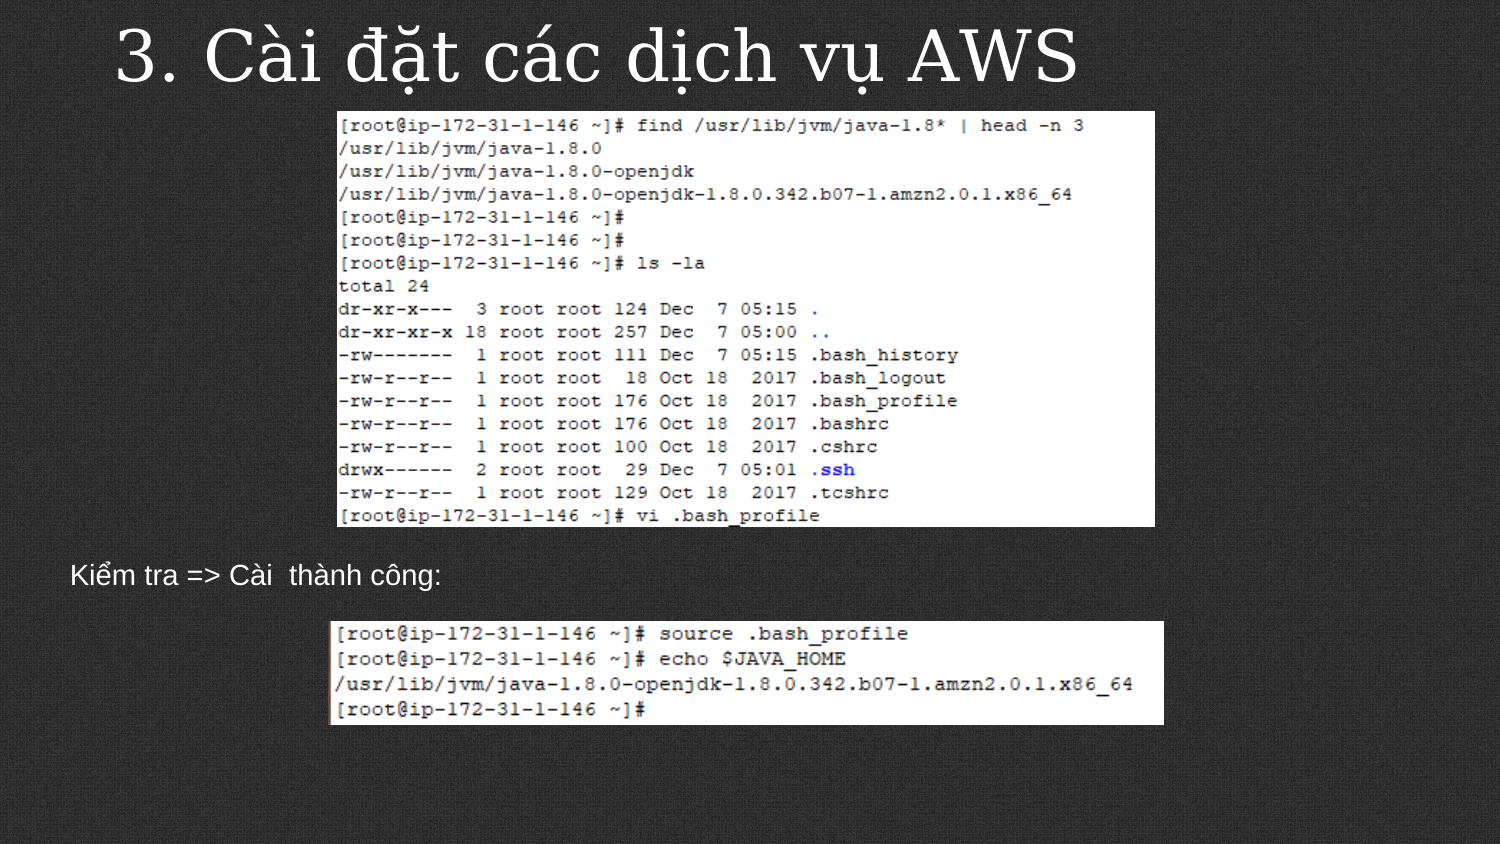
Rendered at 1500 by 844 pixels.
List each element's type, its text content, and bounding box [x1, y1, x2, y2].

text_box Kiểm tra => Cài thành công: [30, 548, 1362, 599]
title 3. Cài đặt các dịch vụ AWS [98, 0, 1362, 90]
picture [0, 0, 1500, 844]
